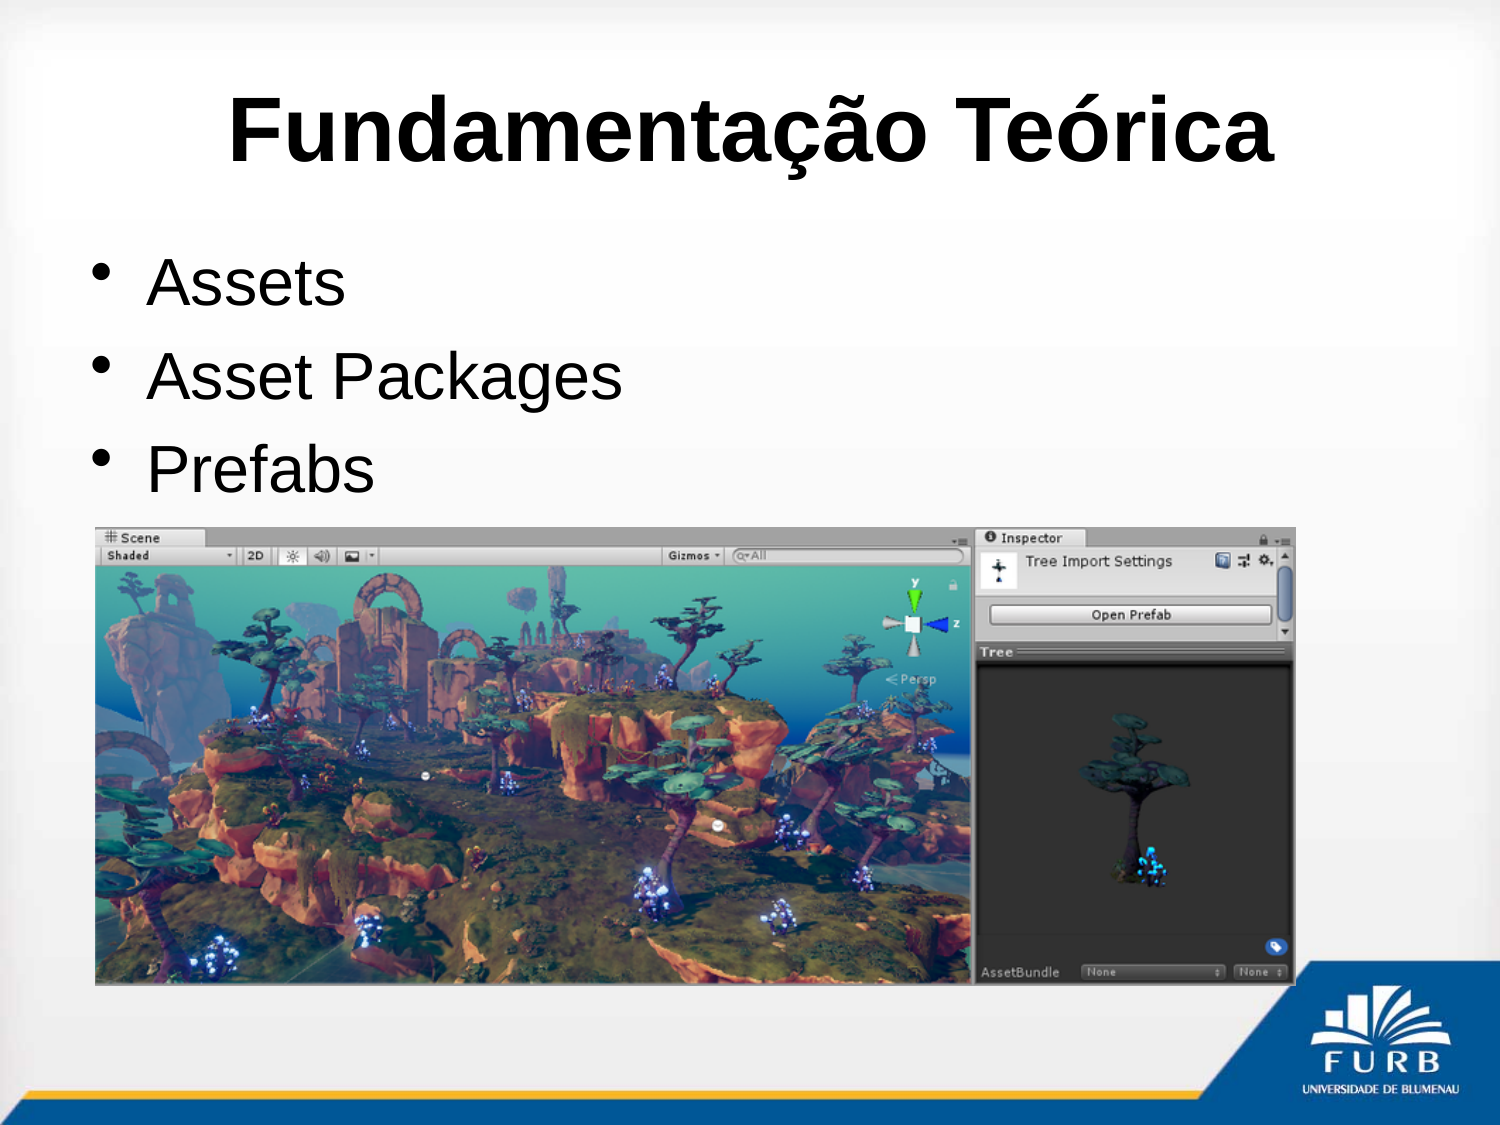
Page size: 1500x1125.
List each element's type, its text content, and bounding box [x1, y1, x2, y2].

title Fundamentação Teórica [76, 30, 1427, 219]
picture [0, 0, 1500, 1125]
list Assets Asset Packages Prefabs [74, 231, 1426, 1000]
